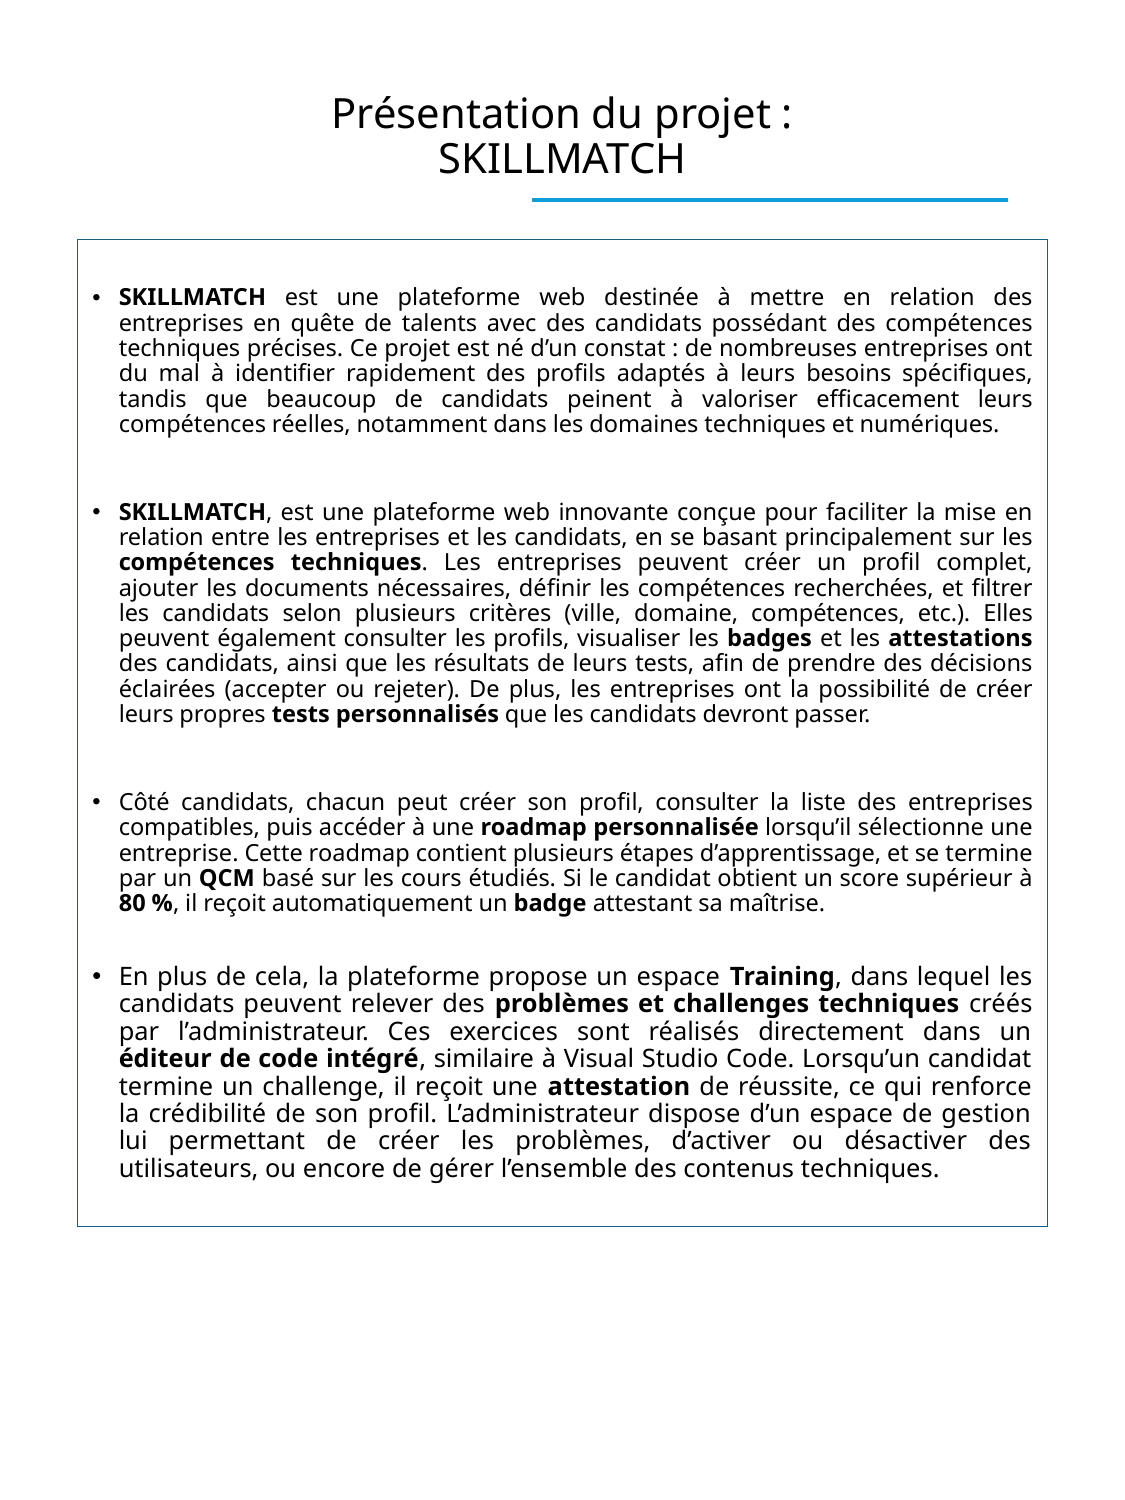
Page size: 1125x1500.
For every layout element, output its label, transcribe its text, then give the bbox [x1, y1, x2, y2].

title Présentation du projet : SKILLMATCH [206, 71, 919, 204]
list SKILLMATCH est une plateforme web destinée à mettre en relation des entreprises en quête de talents avec des candidats possédant des compétences techniques précises. Ce projet est né d’un constat : de nombreuses entreprises ont du mal à identifier rapidement des profils adaptés à leurs besoins spécifiques, tandis que beaucoup de candidats peinent à valoriser efficacement leurs compétences réelles, notamment dans les domaines techniques et numériques. SKILLMATCH, est une plateforme web innovante conçue pour faciliter la mise en relation entre les entreprises et les candidats, en se basant principalement sur les compétences techniques. Les entreprises peuvent créer un profil complet, ajouter les documents nécessaires, définir les compétences recherchées, et filtrer les candidats selon plusieurs critères (ville, domaine, compétences, etc.). Elles peuvent également consulter les profils, visualiser les badges et les attestations des candidats, ainsi que les résultats de leurs tests, afin de prendre des décisions éclairées (accepter ou rejeter). De plus, les entreprises ont la possibilité de créer leurs propres tests personnalisés que les candidats devront passer. Côté candidats, chacun peut créer son profil, consulter la liste des entreprises compatibles, puis accéder à une roadmap personnalisée lorsqu’il sélectionne une entreprise. Cette roadmap contient plusieurs étapes d’apprentissage, et se termine par un QCM basé sur les cours étudiés. Si le candidat obtient un score supérieur à 80 %, il reçoit automatiquement un badge attestant sa maîtrise. En plus de cela, la plateforme propose un espace Training, dans lequel les candidats peuvent relever des problèmes et challenges techniques créés par l’administrateur. Ces exercices sont réalisés directement dans un éditeur de code intégré, similaire à Visual Studio Code. Lorsqu’un candidat termine un challenge, il reçoit une attestation de réussite, ce qui renforce la crédibilité de son profil. L’administrateur dispose d’un espace de gestion lui permettant de créer les problèmes, d’activer ou désactiver des utilisateurs, ou encore de gérer l’ensemble des contenus techniques. [76, 238, 1049, 1227]
